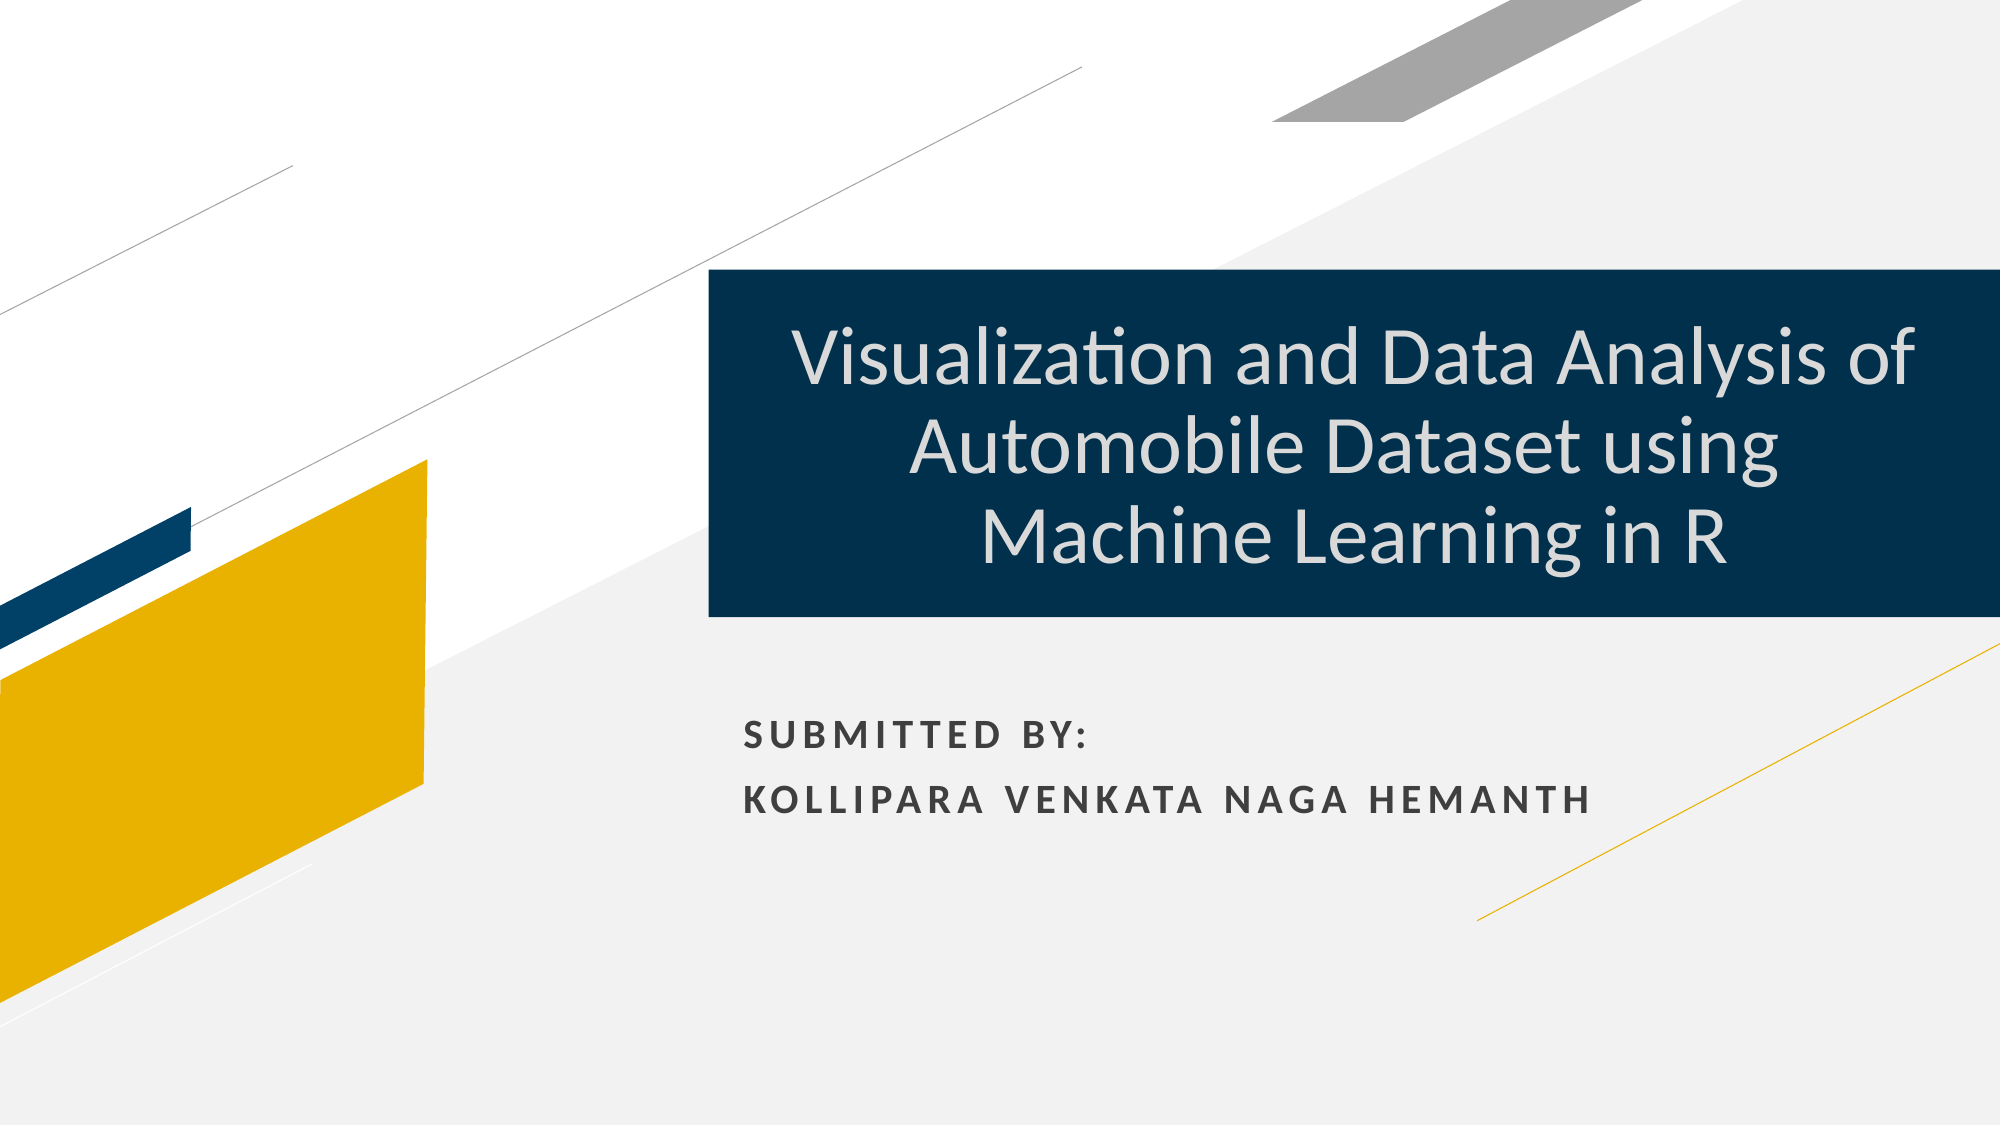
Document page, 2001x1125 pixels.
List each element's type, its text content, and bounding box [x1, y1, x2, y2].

title Visualization and Data Analysis of Automobile Dataset using Machine Learning in R [708, 269, 2000, 618]
list SUBMITTED BY: KOLLIPARA VENKATA NAGA HEMANTH [728, 704, 2000, 1053]
